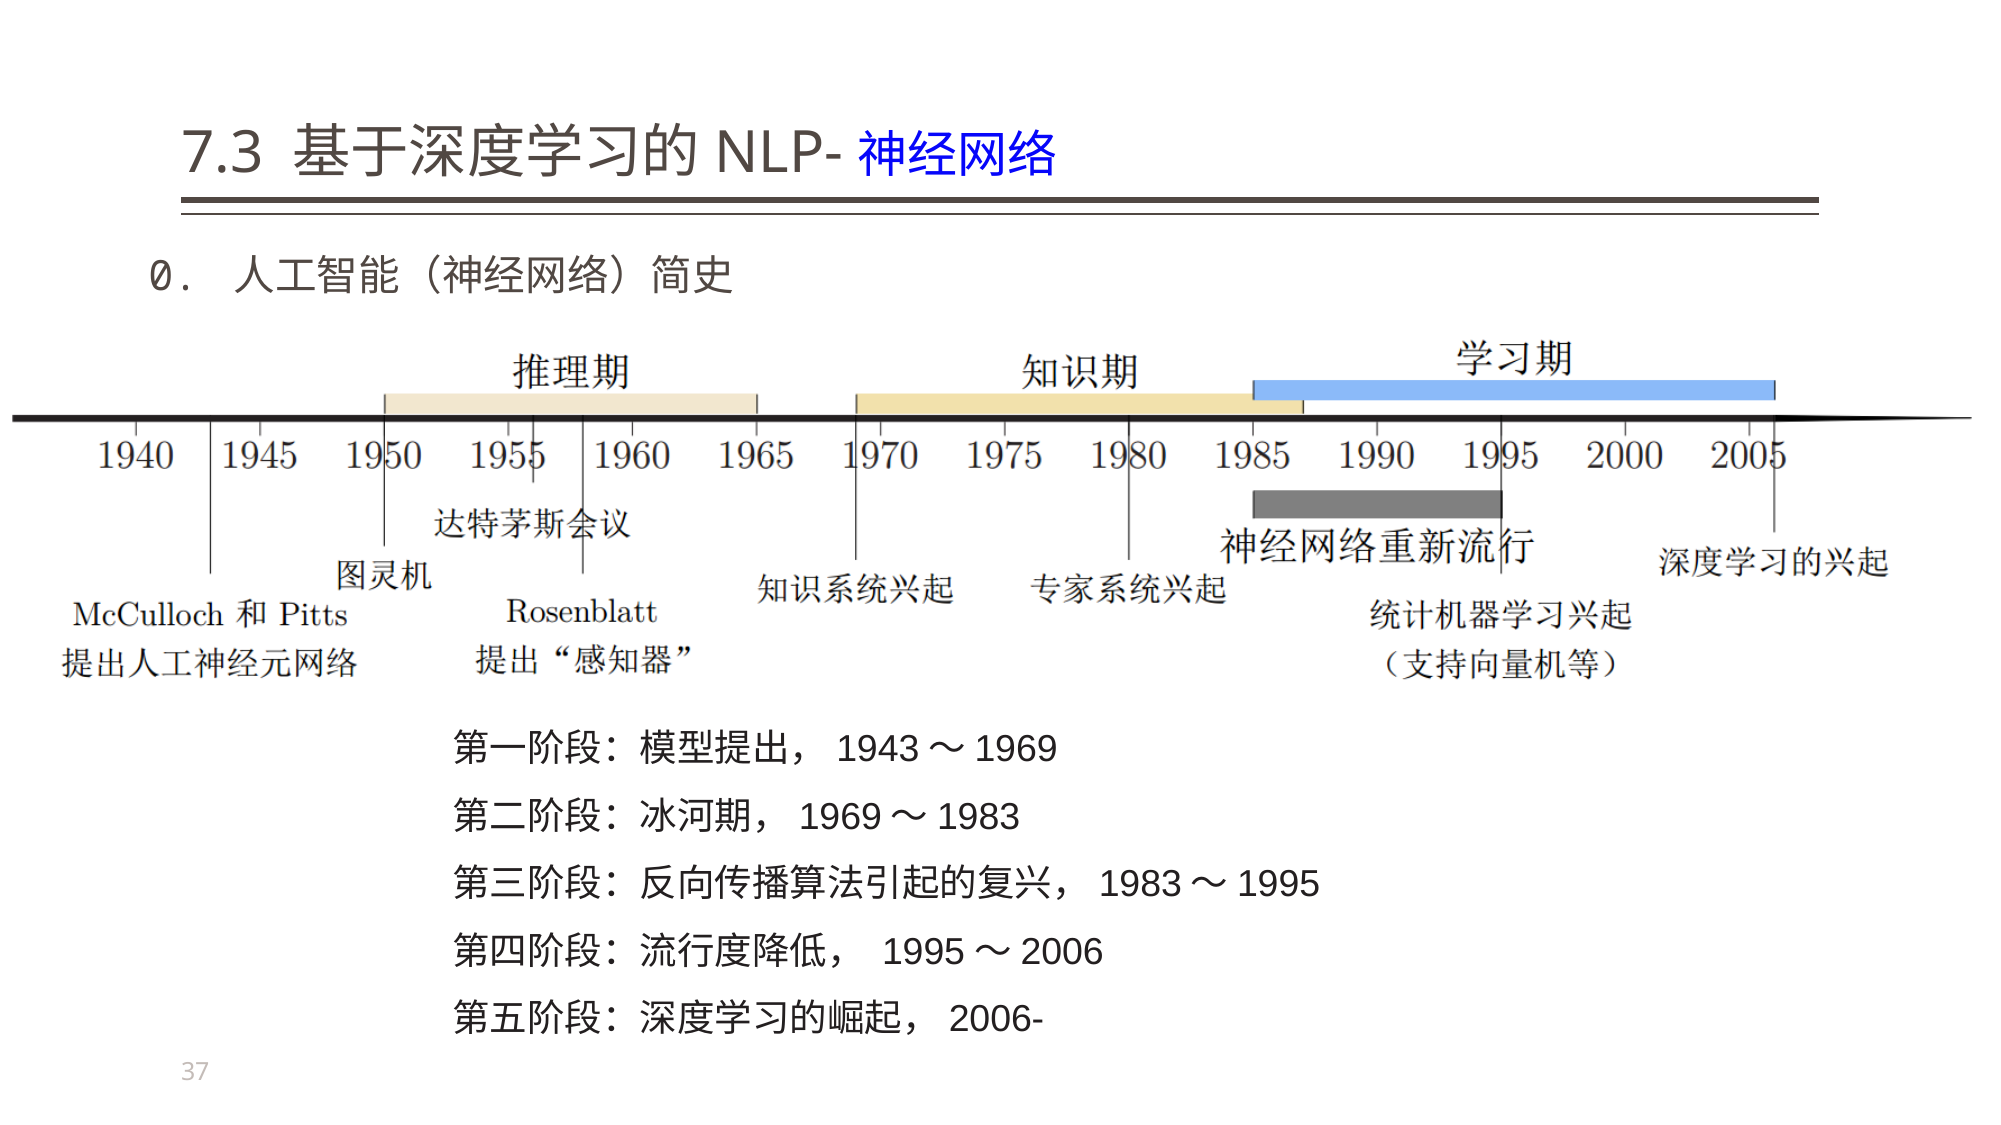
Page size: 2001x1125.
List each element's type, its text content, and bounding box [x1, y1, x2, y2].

picture [0, 334, 2000, 695]
slide_number 37 [181, 1042, 481, 1103]
text_box 0. 人工智能（神经网络）简史 [133, 247, 1742, 333]
title 7.3 基于深度学习的NLP-神经网络 [181, 12, 1819, 193]
text_box 第一阶段：模型提出，1943～1969 第二阶段：冰河期，1969～1983 第三阶段：反向传播算法引起的复兴，1983～1995 第四阶段：流行度降低， 1995～2006 第五阶段：深度学习的崛起，2006- [437, 706, 1438, 1047]
